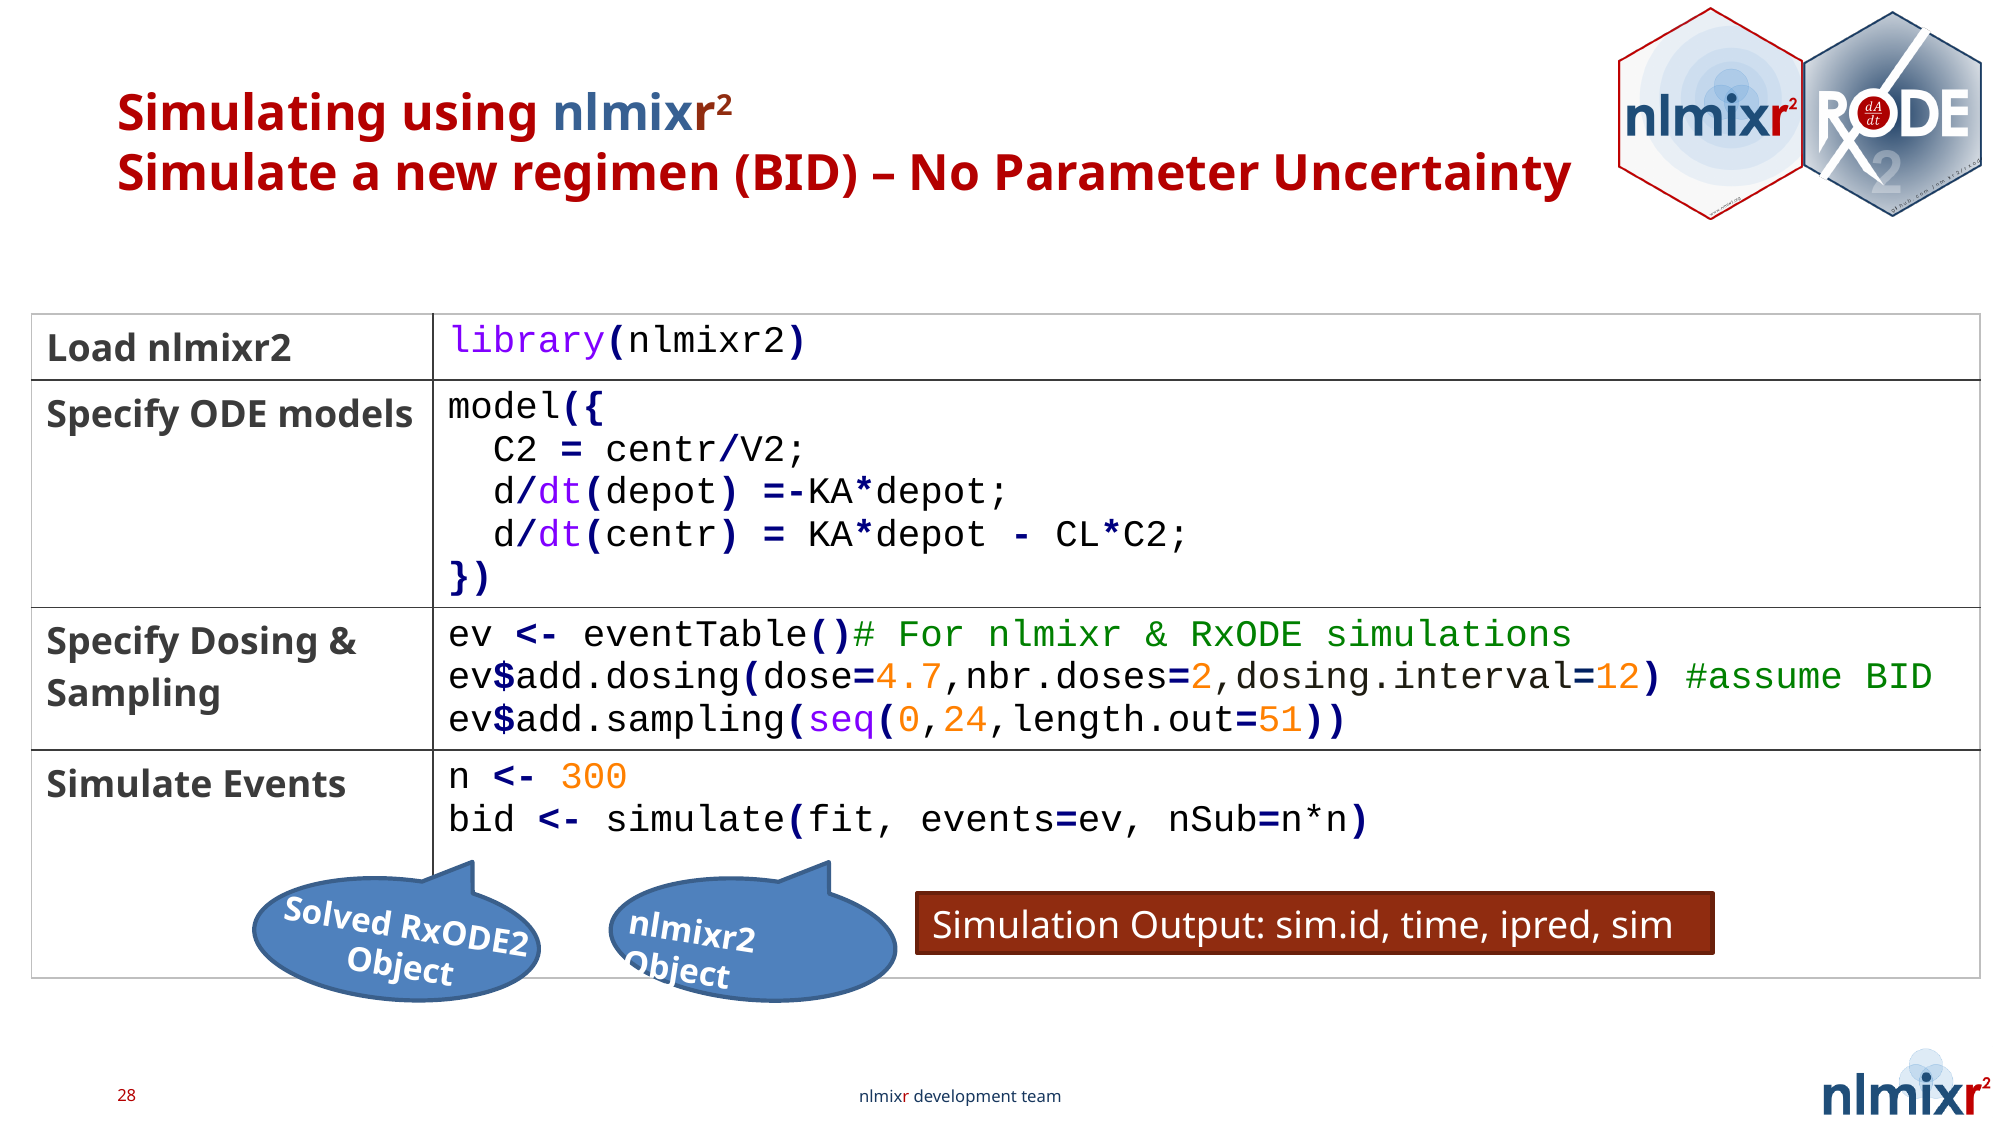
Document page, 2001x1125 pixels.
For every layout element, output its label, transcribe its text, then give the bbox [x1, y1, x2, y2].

text_box Simulation Output: sim.id, time, ipred, sim [915, 891, 1715, 955]
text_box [253, 878, 546, 1000]
slide_number 28 [102, 1076, 276, 1115]
table_header library(nlmixr2) [434, 315, 1979, 379]
table_cell n <- 300 bid <- simulate(fit, events=ev, nSub=n*n) [434, 751, 1979, 977]
table_cell Specify ODE models [32, 381, 432, 607]
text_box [1618, 7, 1982, 221]
table_cell ev <- eventTable()# For nlmixr & RxODE simulations ev$add.dosing(dose=4.7,nbr.doses=2,dosing.interval=12) #assume BID ev$add.sampling(seq(0,24,length.out=51)) [434, 608, 1979, 749]
table_cell model({ C2 = centr/V2; d/dt(depot) =-KA*depot; d/dt(centr) = KA*depot - CL*C2; }) [434, 381, 1979, 607]
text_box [609, 879, 896, 1001]
table_cell Simulate Events [32, 751, 432, 977]
picture [1821, 1046, 1993, 1118]
table_cell Specify Dosing & Sampling [32, 608, 432, 749]
table_header Load nlmixr2 [32, 315, 432, 379]
title Simulating using nlmixr2 Simulate a new regimen (BID) – No Parameter Uncertainty [102, 18, 1898, 263]
footer nlmixr development team [354, 1076, 1567, 1115]
